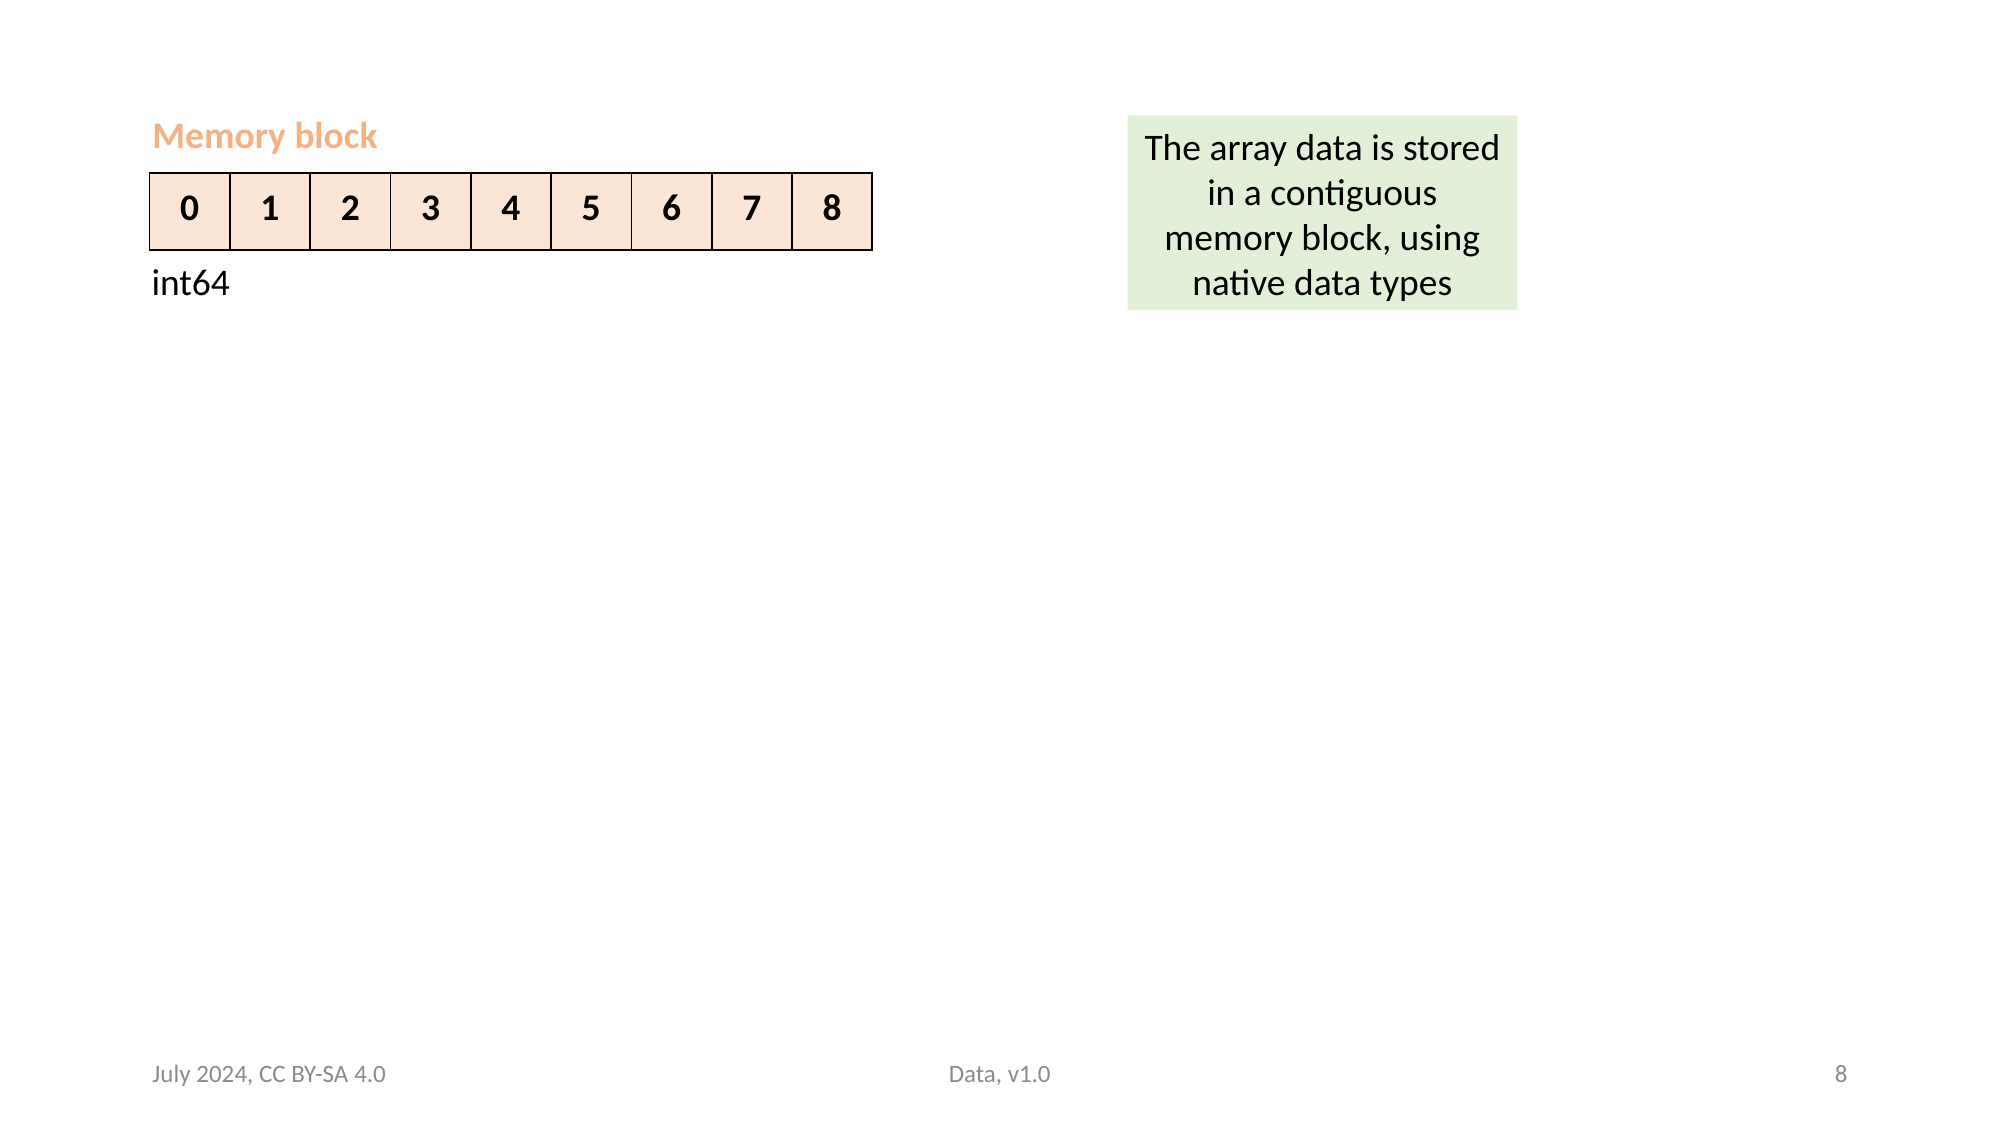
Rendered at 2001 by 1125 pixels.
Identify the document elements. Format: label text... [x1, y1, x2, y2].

text_box The array data is stored in a contiguous memory block, using native data types [1127, 115, 1518, 311]
footer Data, v1.0 [662, 1042, 1338, 1103]
table_header 5 [552, 174, 631, 249]
table_header 1 [231, 174, 309, 249]
table_header 2 [311, 174, 390, 249]
text_box int64 [90, 250, 292, 310]
table_header 3 [391, 174, 470, 249]
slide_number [137, 1042, 588, 1103]
text_box Memory block [137, 103, 457, 164]
table_header 4 [472, 174, 550, 249]
table_header 6 [632, 174, 711, 249]
table_header 0 [150, 174, 229, 249]
table_header 7 [713, 174, 791, 249]
slide_number 8 [1412, 1042, 1863, 1103]
table_header 8 [793, 174, 871, 249]
